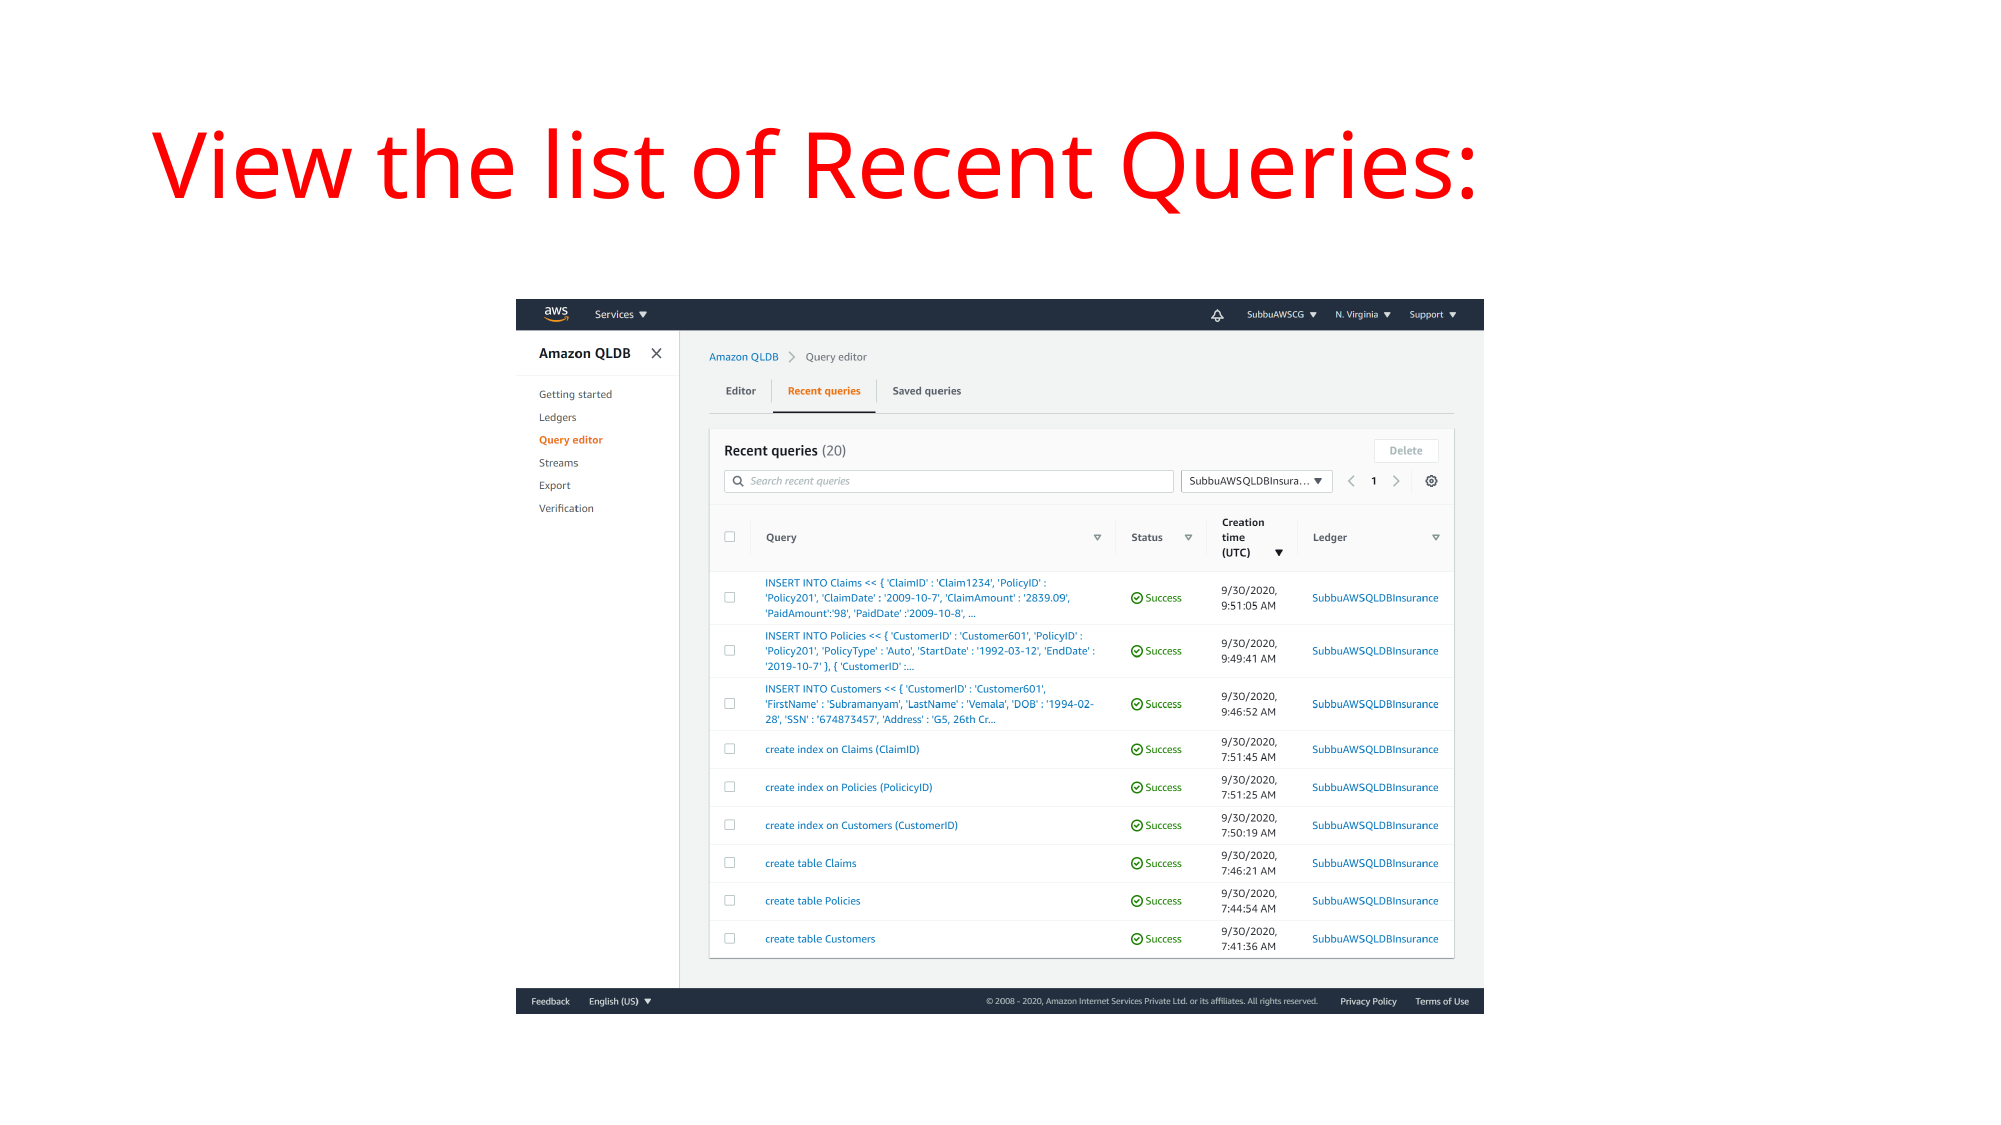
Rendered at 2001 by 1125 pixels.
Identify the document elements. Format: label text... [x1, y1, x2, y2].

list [516, 299, 1484, 1014]
title View the list of Recent Queries: [137, 59, 1863, 278]
